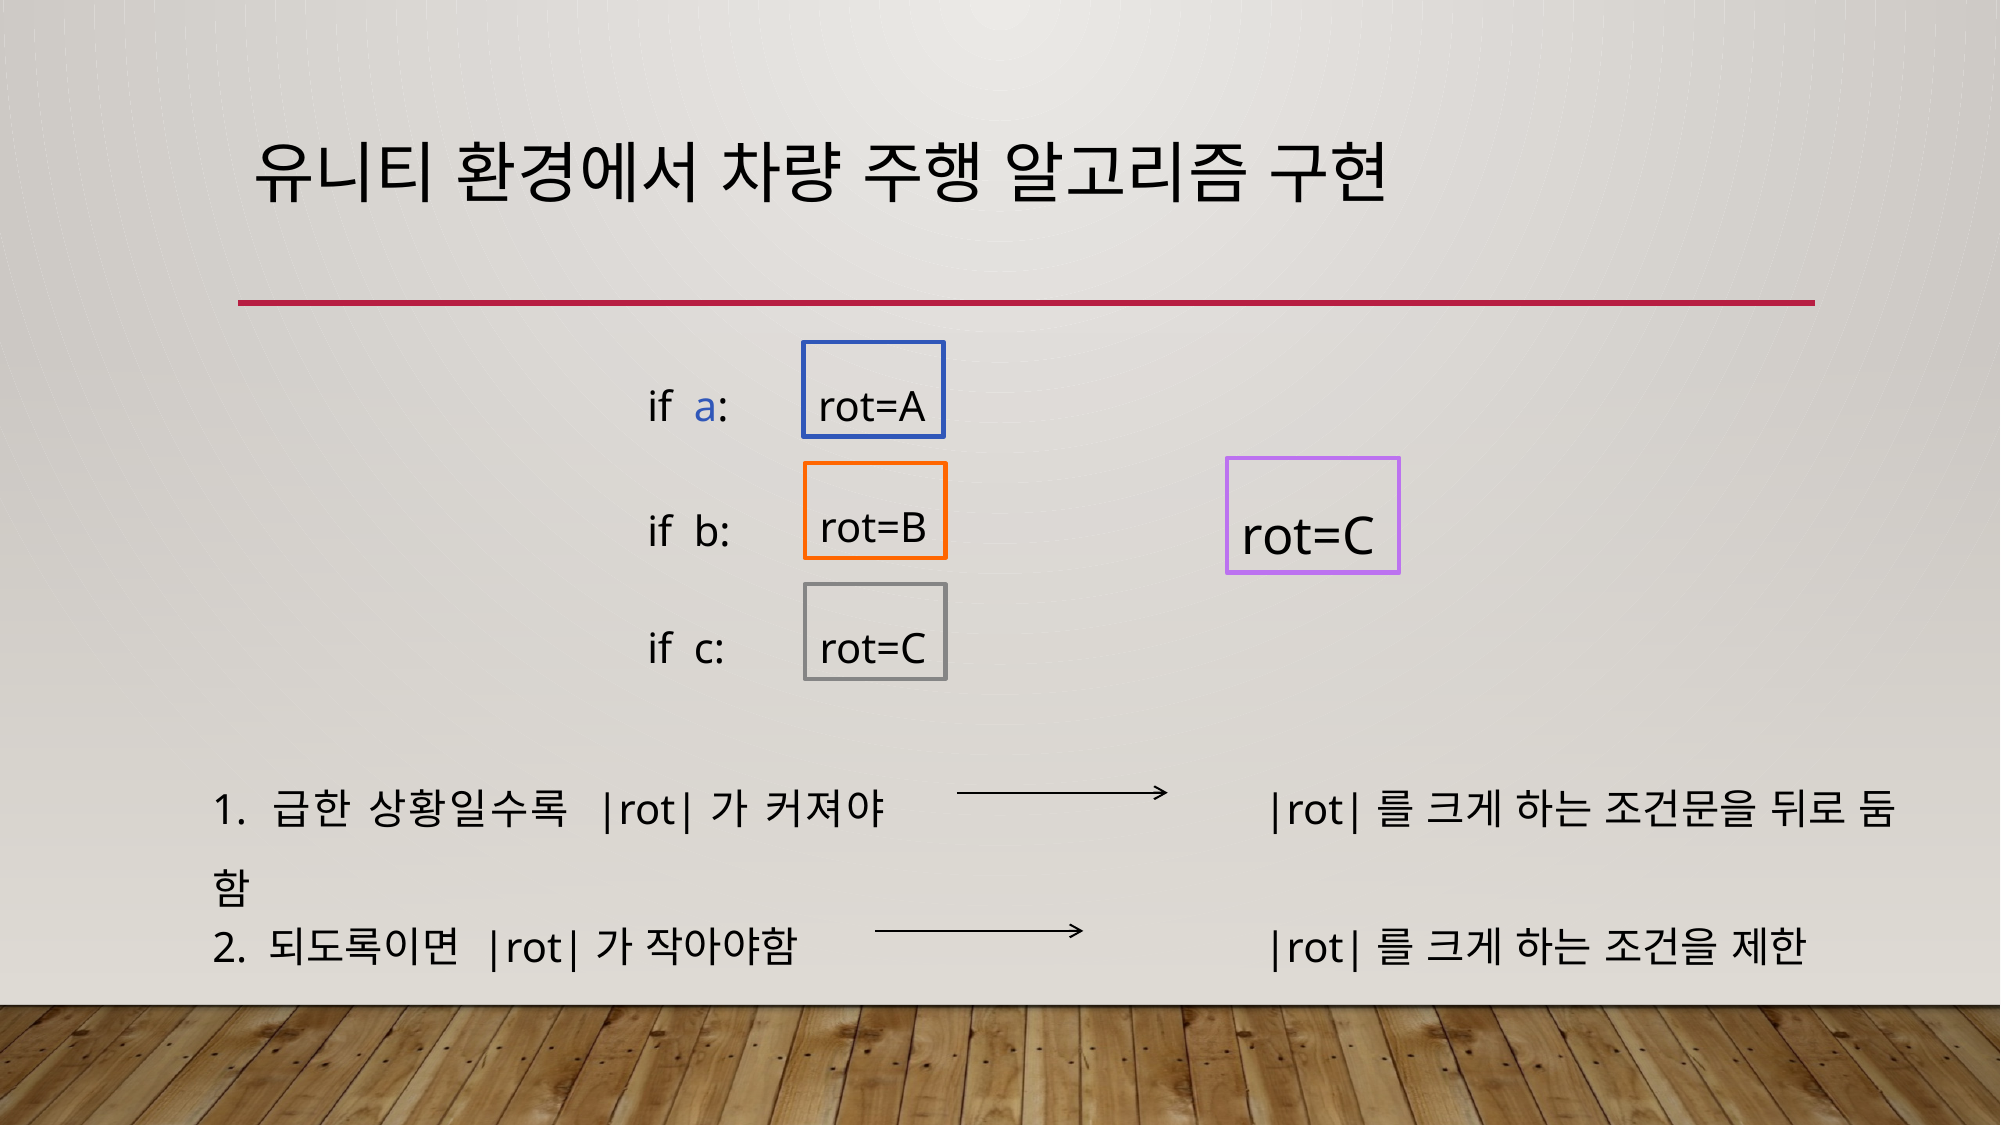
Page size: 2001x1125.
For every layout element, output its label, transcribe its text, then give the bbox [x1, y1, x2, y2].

text_box if a: [632, 342, 773, 437]
text_box |rot|를 크게 하는 조건을 제한 [1249, 883, 1878, 979]
title 유니티 환경에서 차량 주행 알고리즘 구현 [238, 131, 1814, 305]
picture [0, 1005, 2000, 1125]
text_box rot=C [1226, 457, 1400, 573]
text_box rot=B [804, 463, 946, 558]
text_box if b: [632, 467, 773, 563]
text_box if c: [632, 584, 773, 679]
text_box rot=C [804, 584, 946, 679]
text_box 2. 되도록이면 |rot|가 작아야함 [197, 883, 876, 979]
text_box 1. 급한 상황일수록 |rot|가 커져야 함 [197, 745, 900, 921]
text_box rot=A [803, 342, 944, 437]
text_box |rot|를 크게 하는 조건문을 뒤로 둠 [1249, 745, 1927, 841]
